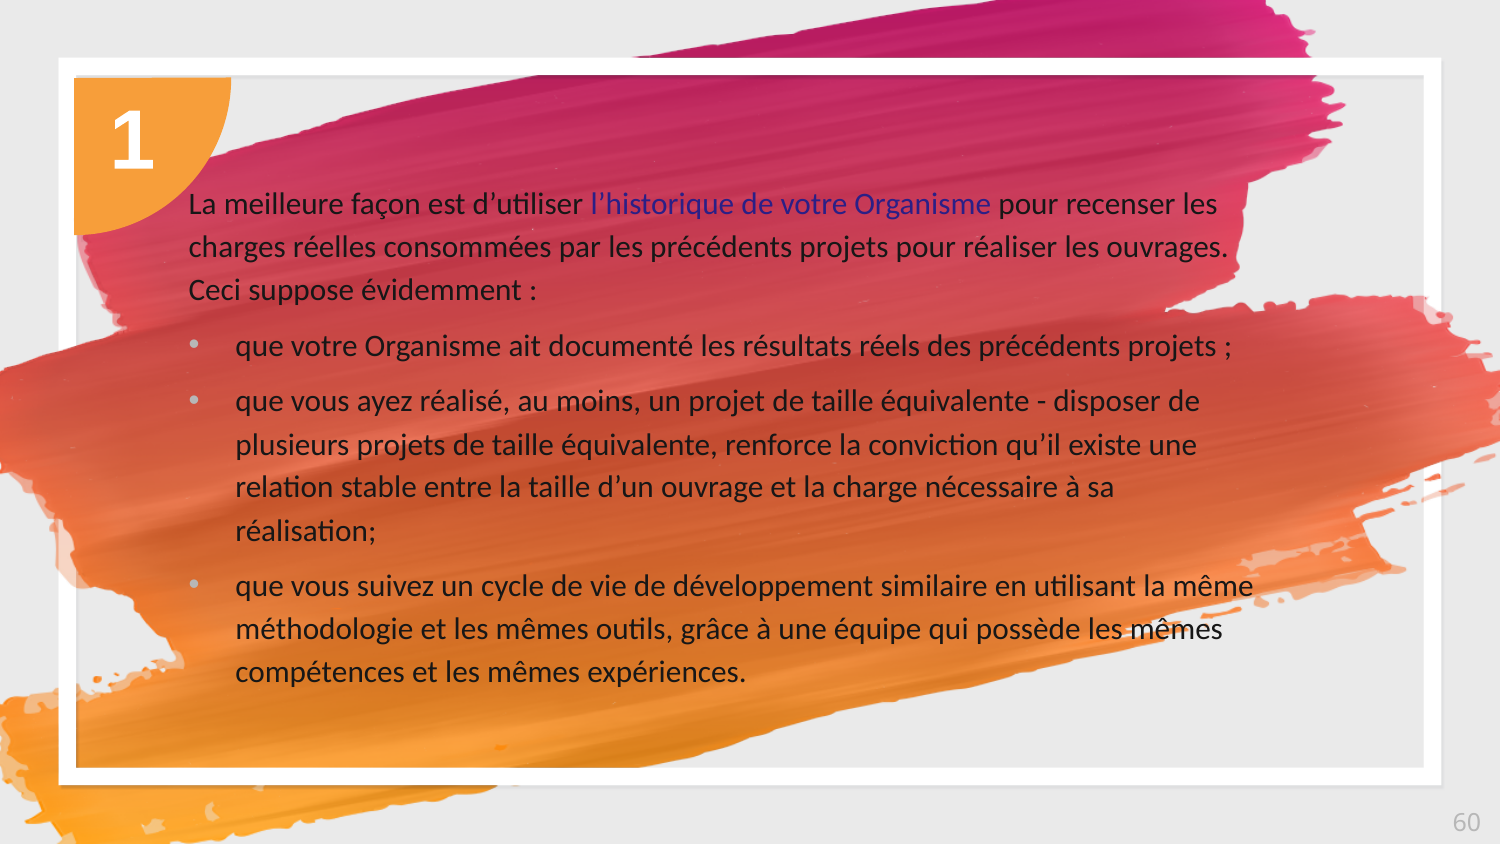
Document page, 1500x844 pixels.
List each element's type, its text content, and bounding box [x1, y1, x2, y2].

picture [0, 0, 1500, 844]
slide_number 60 [1391, 791, 1482, 844]
text_box [74, 77, 232, 236]
list La meilleure façon est d’utiliser l’historique de votre Organisme pour recenser les charges réelles consommées par les précédents projets pour réaliser les ouvrages. Ceci suppose évidemment : que votre Organisme ait documenté les résultats réels des précédents projets ; que vous ayez réalisé, au moins, un projet de taille équivalente - disposer de plusieurs projets de taille équivalente, renforce la conviction qu’il existe une relation stable entre la taille d’un ouvrage et la charge nécessaire à sa réalisation; que vous suivez un cycle de vie de développement similaire en utilisant la même méthodologie et les mêmes outils, grâce à une équipe qui possède les mêmes compétences et les mêmes expériences. [188, 198, 1262, 669]
